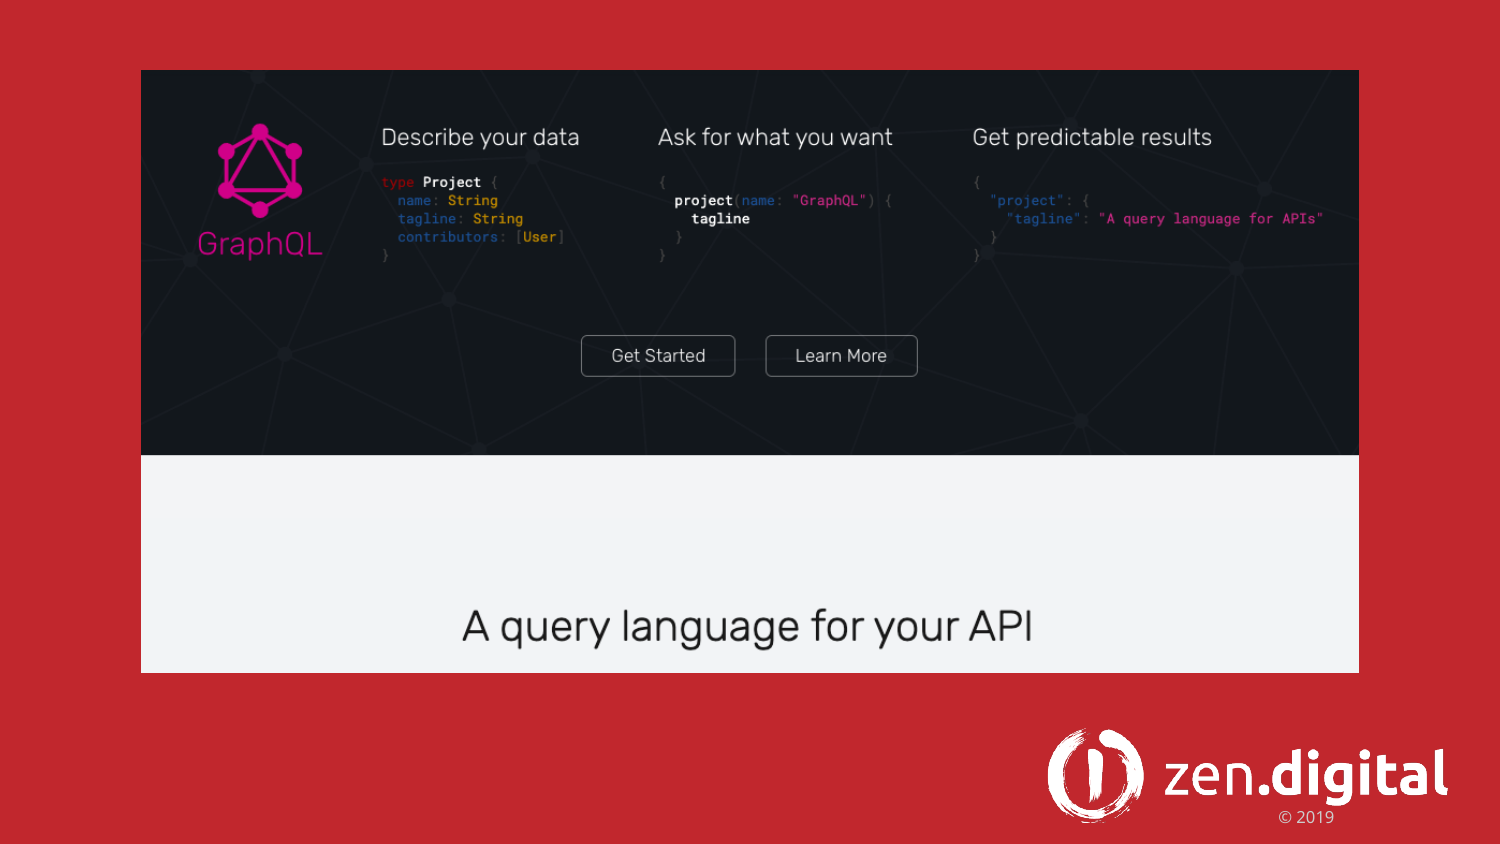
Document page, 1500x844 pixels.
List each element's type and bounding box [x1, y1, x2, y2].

picture [141, 70, 1359, 674]
picture [1047, 728, 1449, 823]
